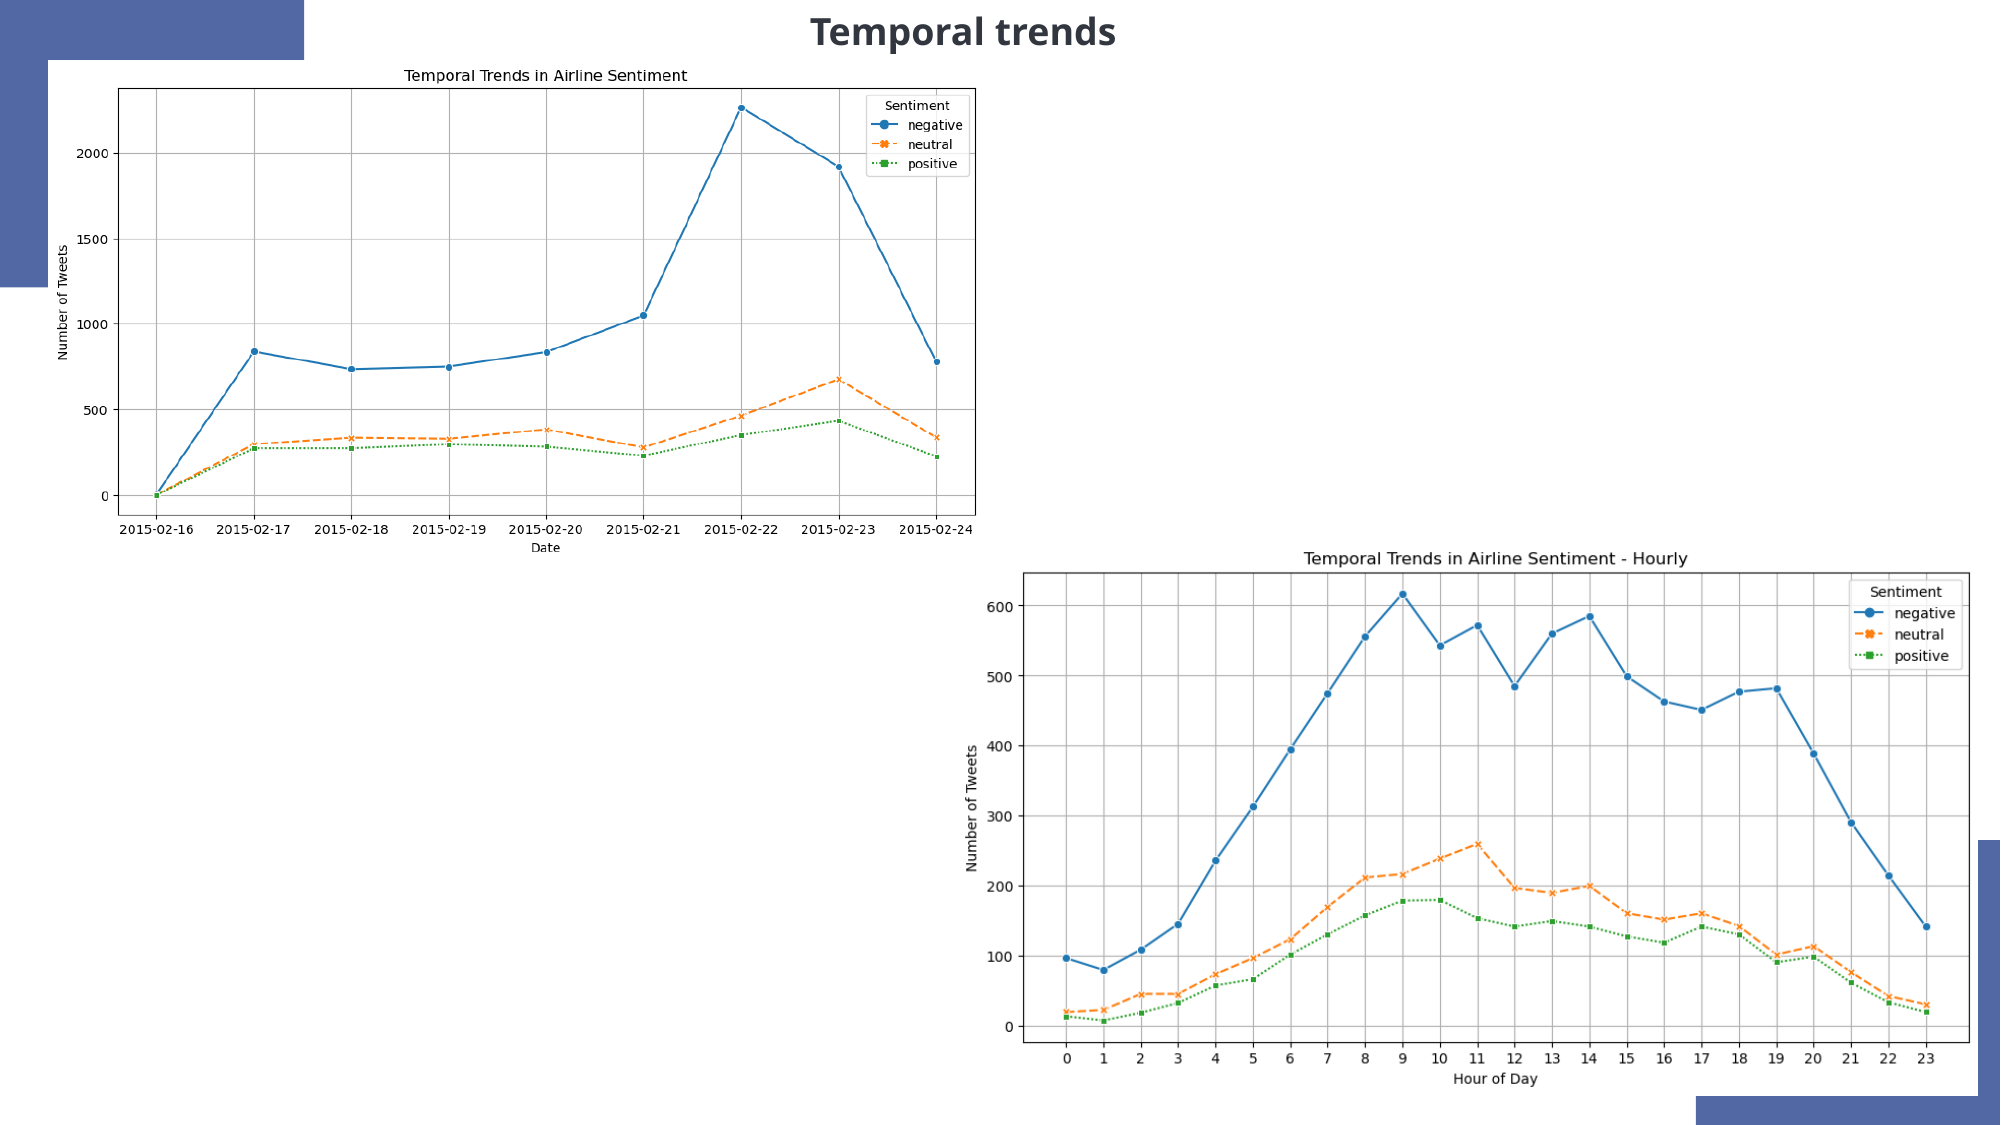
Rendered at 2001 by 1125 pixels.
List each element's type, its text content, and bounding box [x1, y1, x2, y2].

text_box Temporal trends [795, 0, 1132, 60]
picture [48, 60, 1978, 1096]
